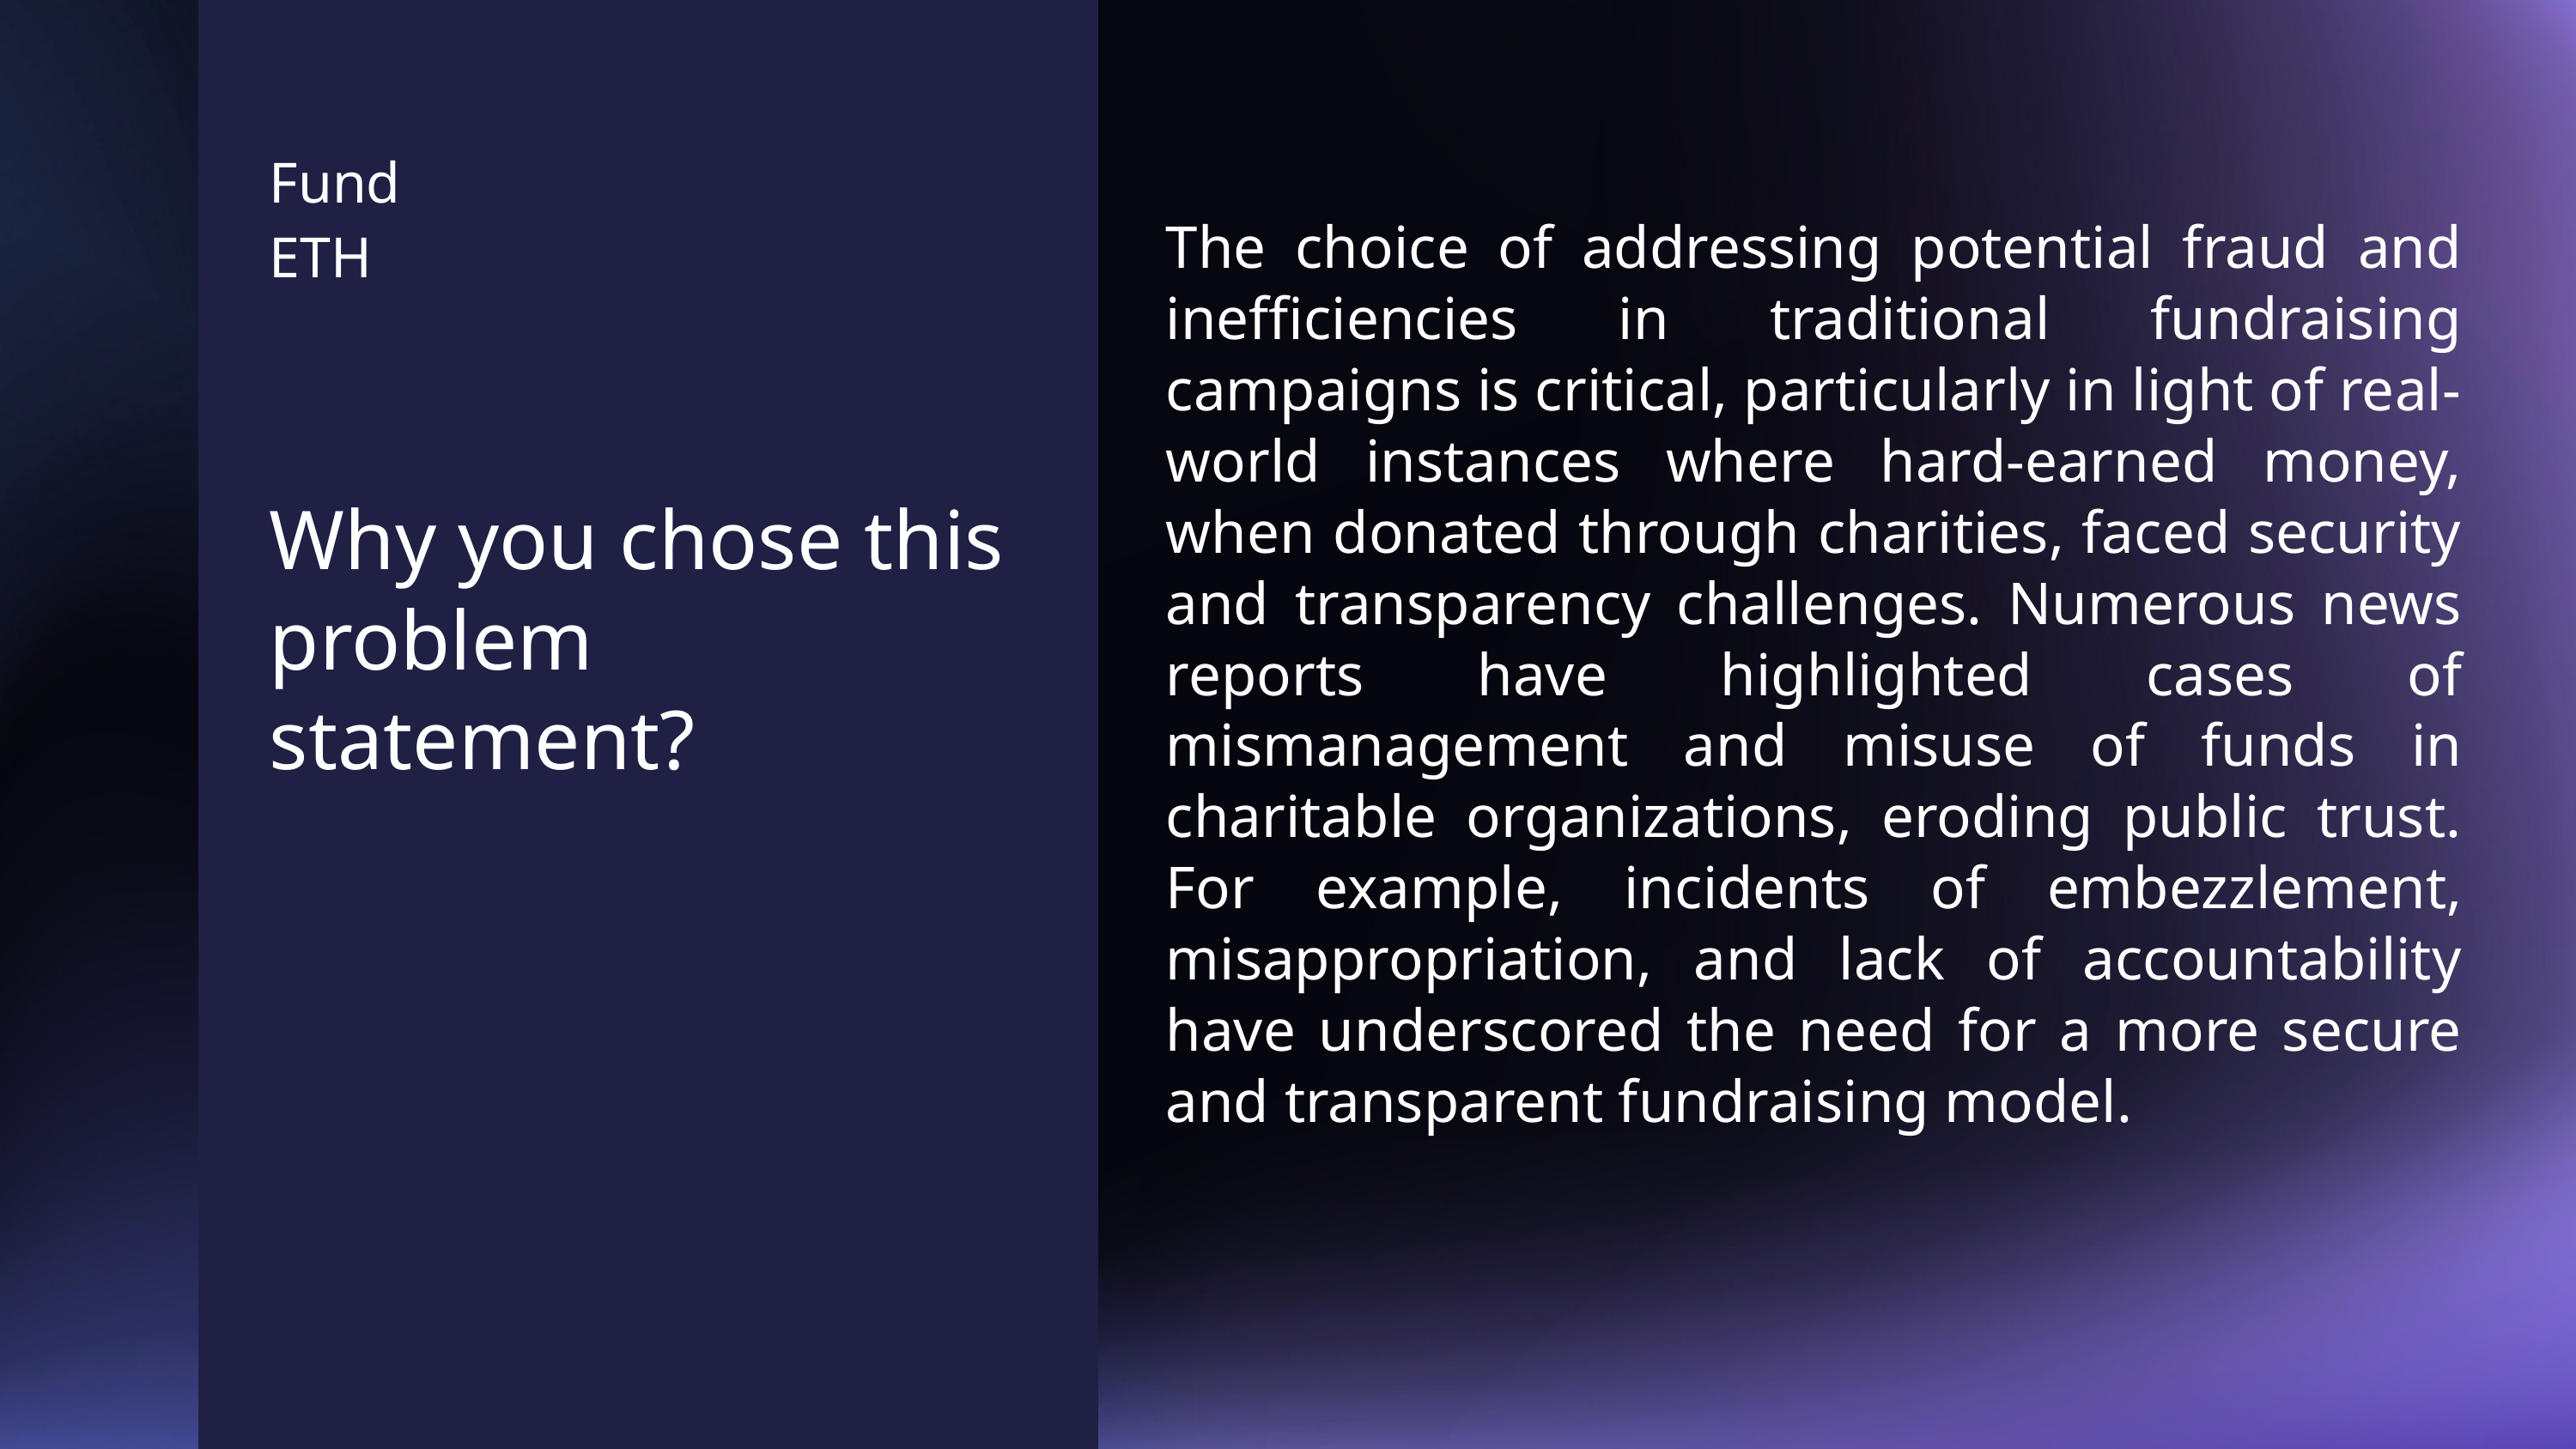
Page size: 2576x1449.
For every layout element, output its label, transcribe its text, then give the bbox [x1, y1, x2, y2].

text_box The choice of addressing potential fraud and inefficiencies in traditional fundraising campaigns is critical, particularly in light of real-world instances where hard-earned money, when donated through charities, faced security and transparency challenges. Numerous news reports have highlighted cases of mismanagement and misuse of funds in charitable organizations, eroding public trust. For example, incidents of embezzlement, misappropriation, and lack of accountability have underscored the need for a more secure and transparent fundraising model. [1165, 209, 2464, 1134]
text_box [197, 0, 1099, 1449]
text_box [0, 0, 196, 1449]
text_box [1100, 0, 2576, 1449]
